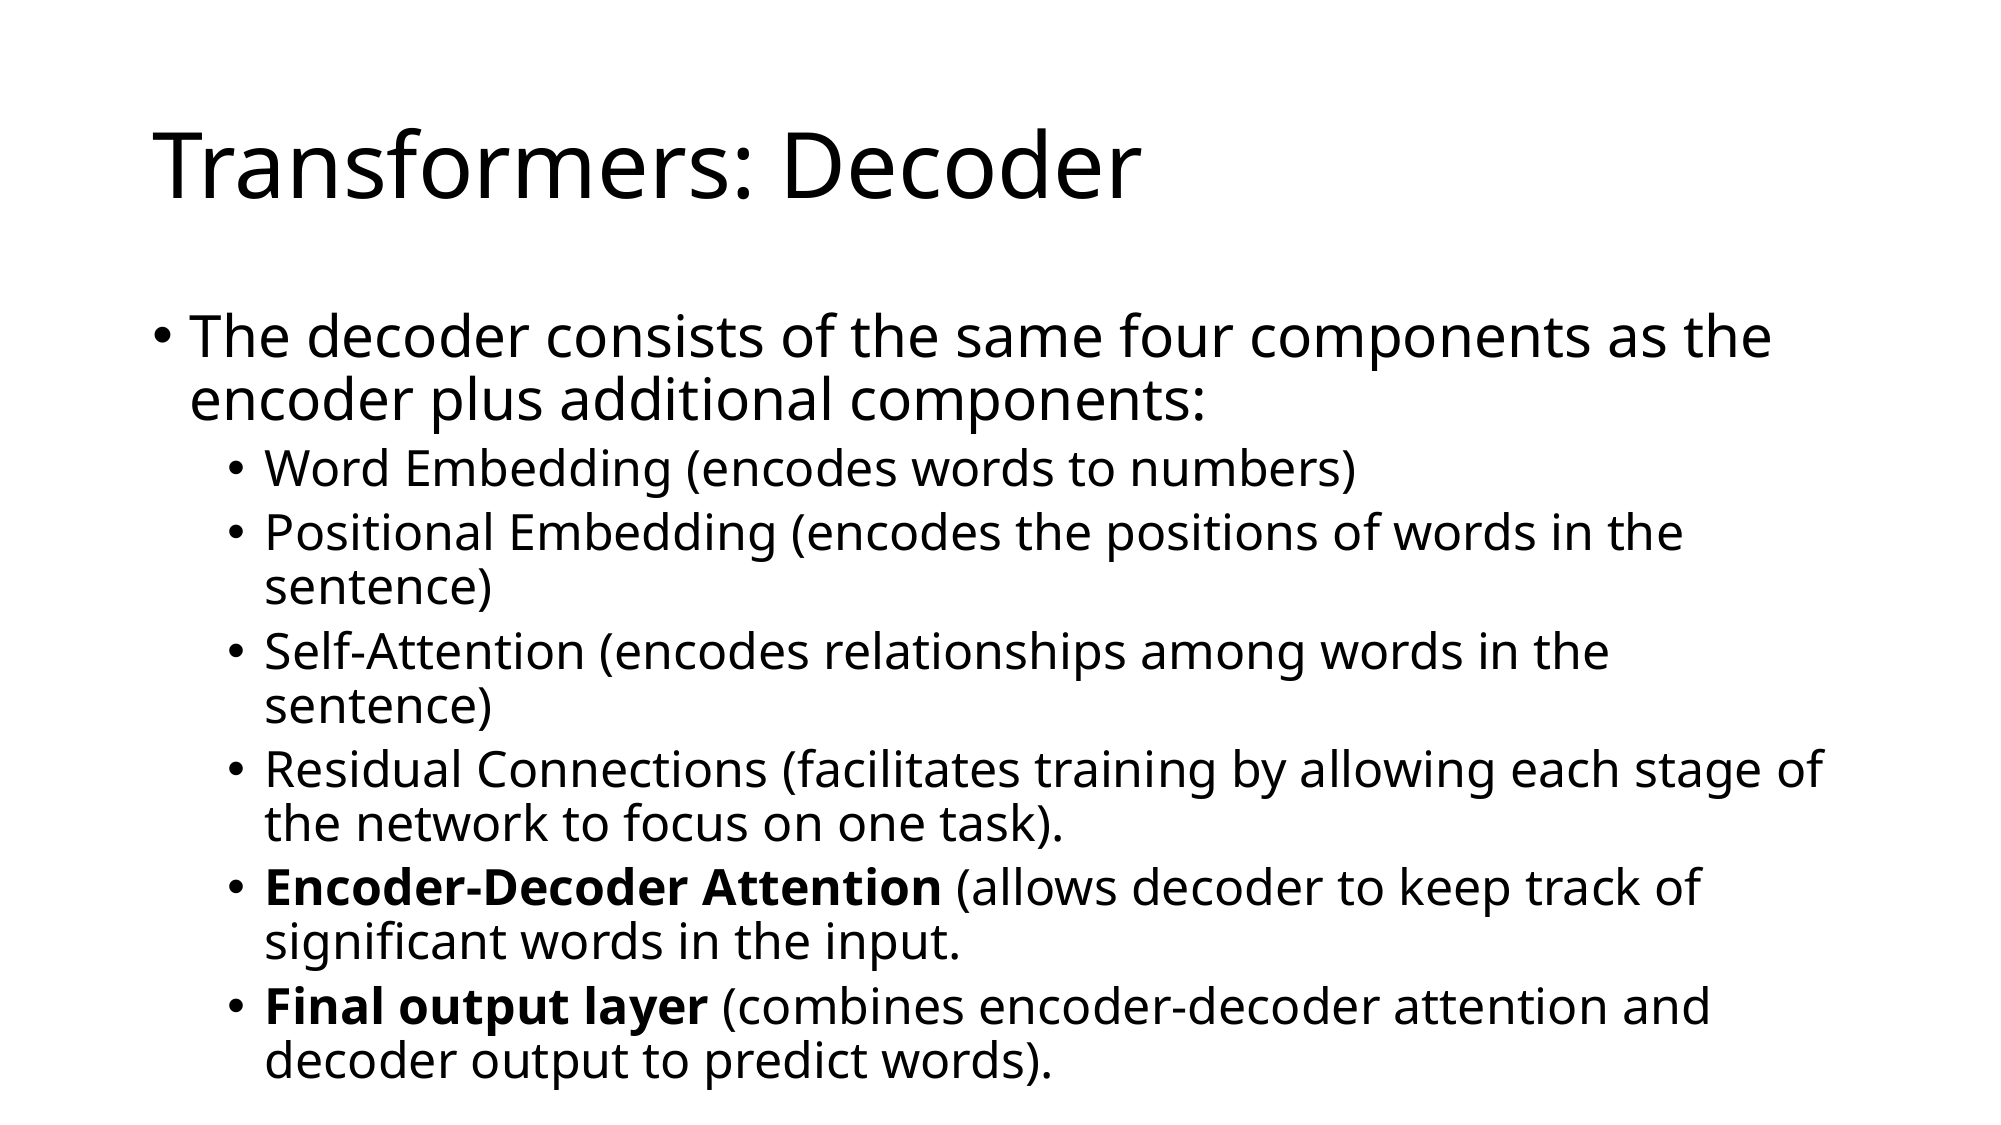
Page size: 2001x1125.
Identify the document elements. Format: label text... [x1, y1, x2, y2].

title Transformers: Decoder [137, 59, 1863, 278]
list The decoder consists of the same four components as the encoder plus additional components: Word Embedding (encodes words to numbers) Positional Embedding (encodes the positions of words in the sentence) Self-Attention (encodes relationships among words in the sentence) Residual Connections (facilitates training by allowing each stage of the network to focus on one task). Encoder-Decoder Attention (allows decoder to keep track of significant words in the input. Final output layer (combines encoder-decoder attention and decoder output to predict words). [137, 299, 1863, 1014]
